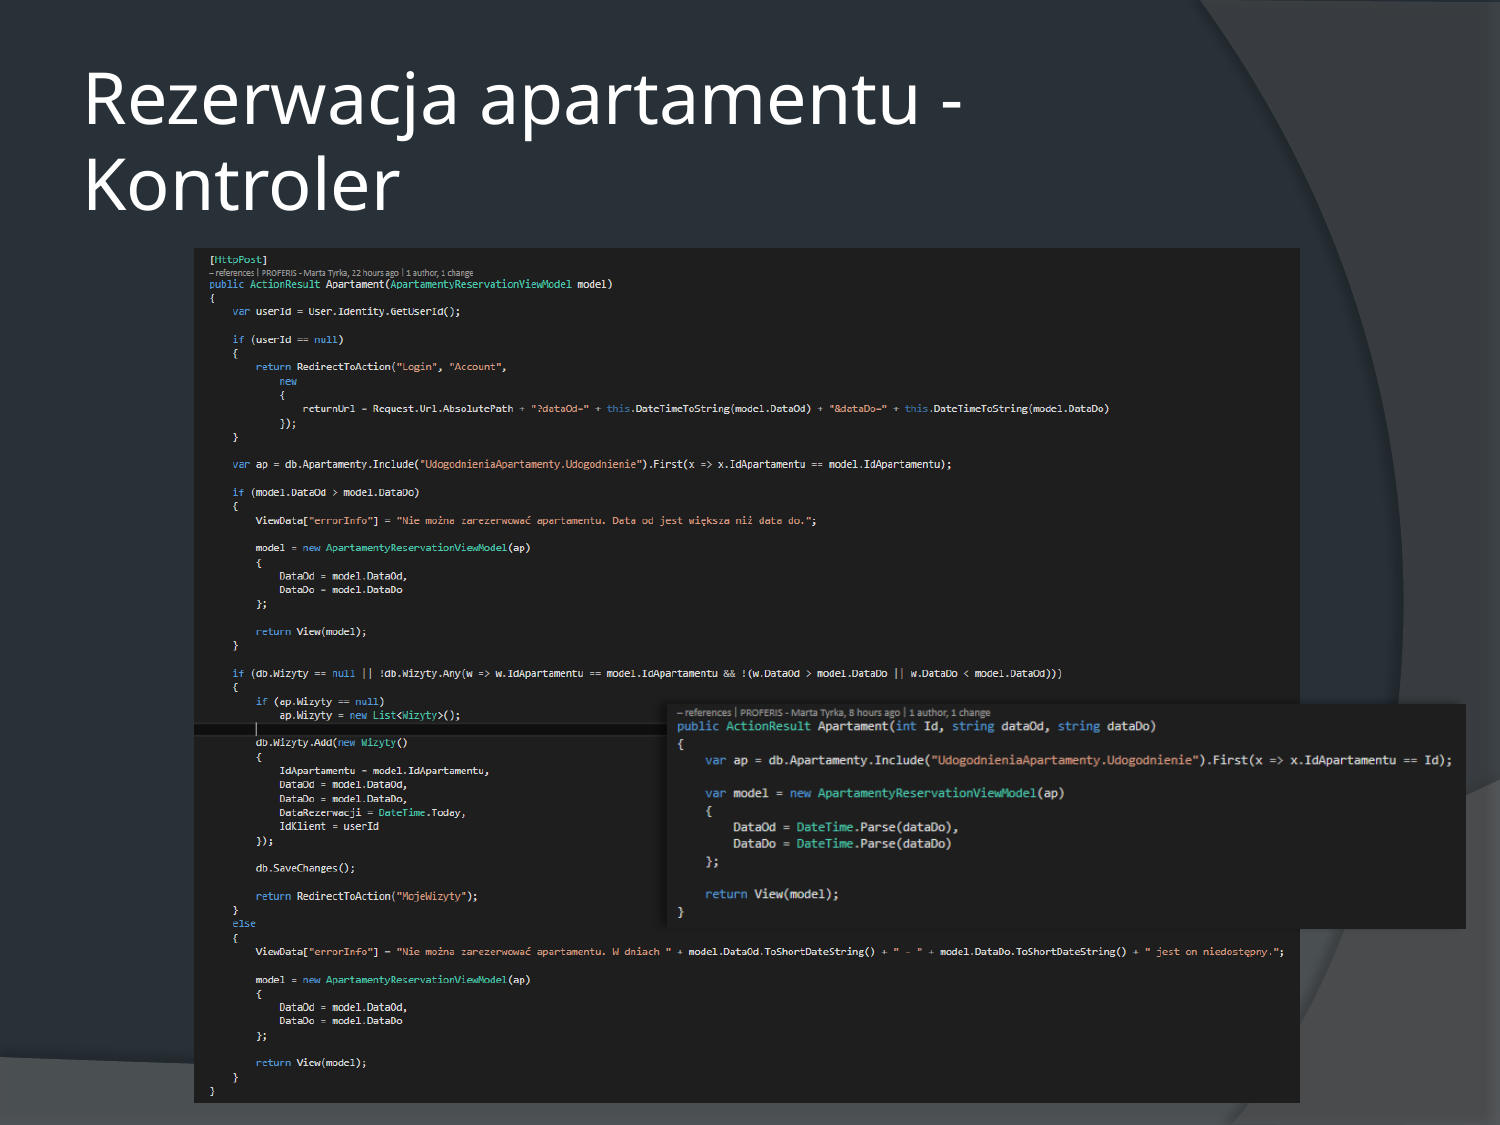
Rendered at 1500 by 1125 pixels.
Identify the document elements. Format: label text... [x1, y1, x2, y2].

picture [667, 703, 1466, 929]
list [194, 248, 1301, 1103]
title Rezerwacja apartamentu - Kontroler [75, 45, 1300, 233]
